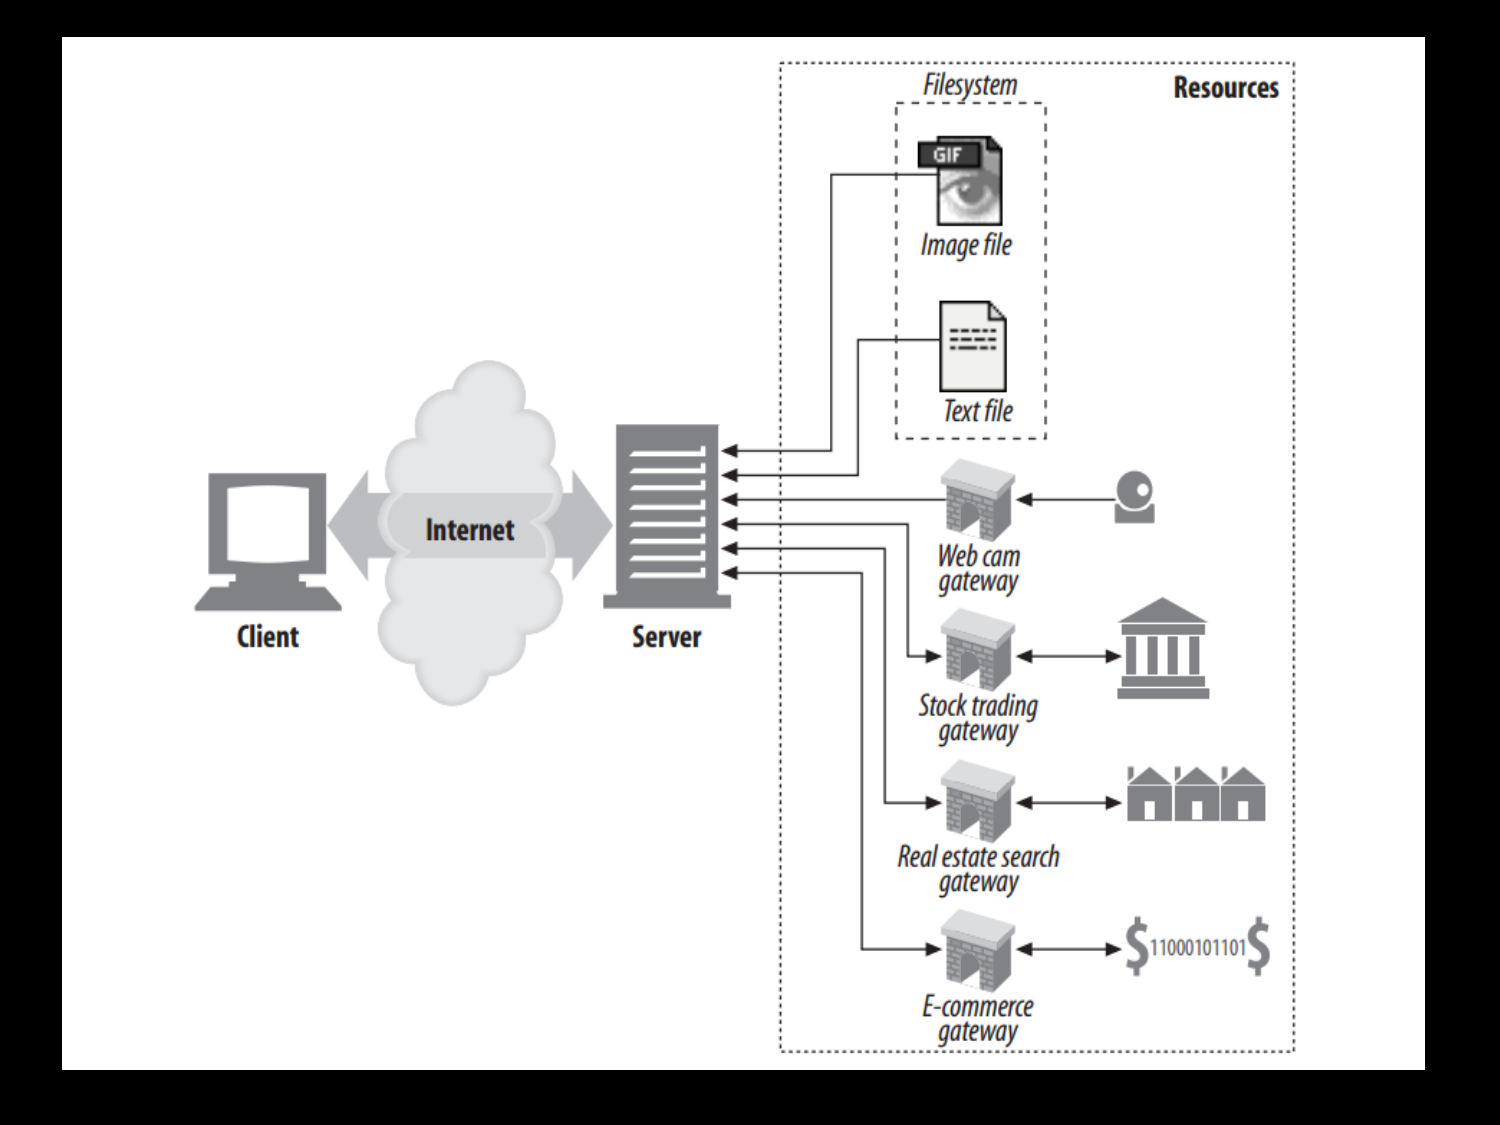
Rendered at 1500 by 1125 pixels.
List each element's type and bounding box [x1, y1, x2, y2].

picture [62, 37, 1426, 1070]
